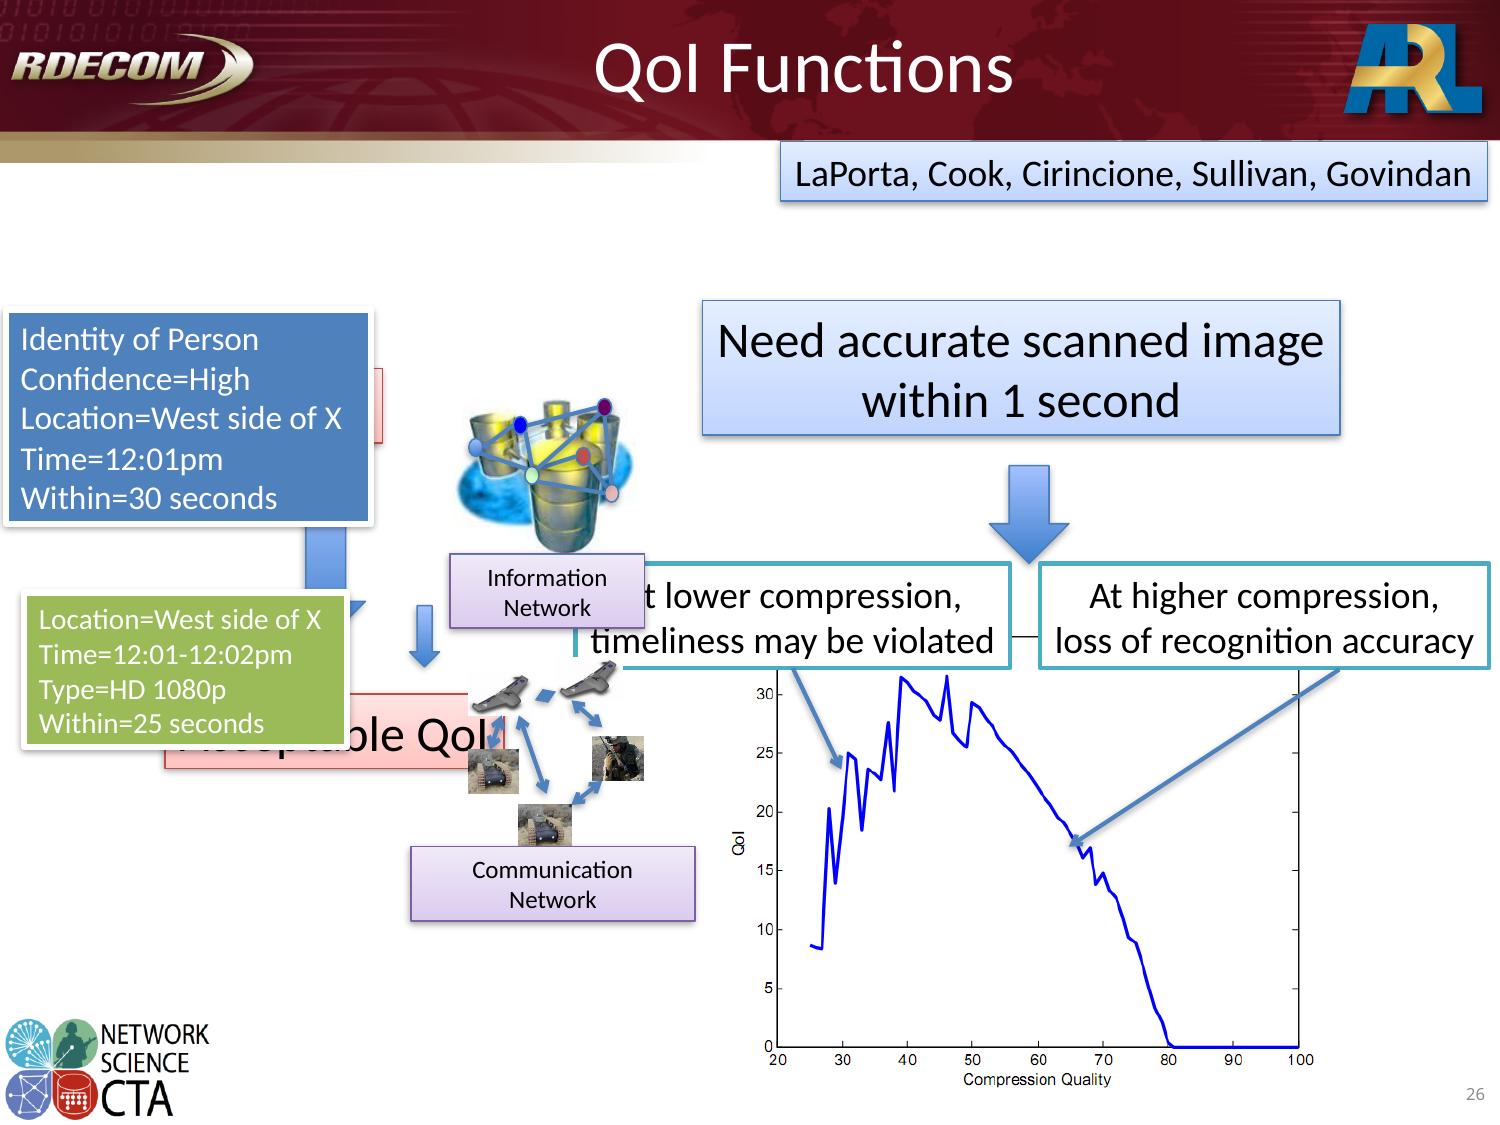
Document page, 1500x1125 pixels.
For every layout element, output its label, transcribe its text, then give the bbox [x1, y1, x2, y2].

picture [723, 602, 1340, 1093]
picture [0, 0, 780, 163]
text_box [1068, 669, 1340, 847]
text_box At higher compression, loss of recognition accuracy [1038, 561, 1491, 670]
text_box At lower compression, timeliness may be violated [701, 561, 1012, 670]
picture [1344, 0, 1500, 163]
text_box Need accurate scanned image within 1 second [702, 300, 1341, 436]
text_box [988, 464, 1070, 565]
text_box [5, 309, 696, 894]
text_box LaPorta, Cook, Cirincione, Sullivan, Govindan [780, 141, 1488, 202]
title QoI Functions [265, 0, 1344, 142]
picture [0, 1012, 213, 1125]
slide_number 26 [1149, 1065, 1500, 1125]
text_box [766, 695, 868, 744]
